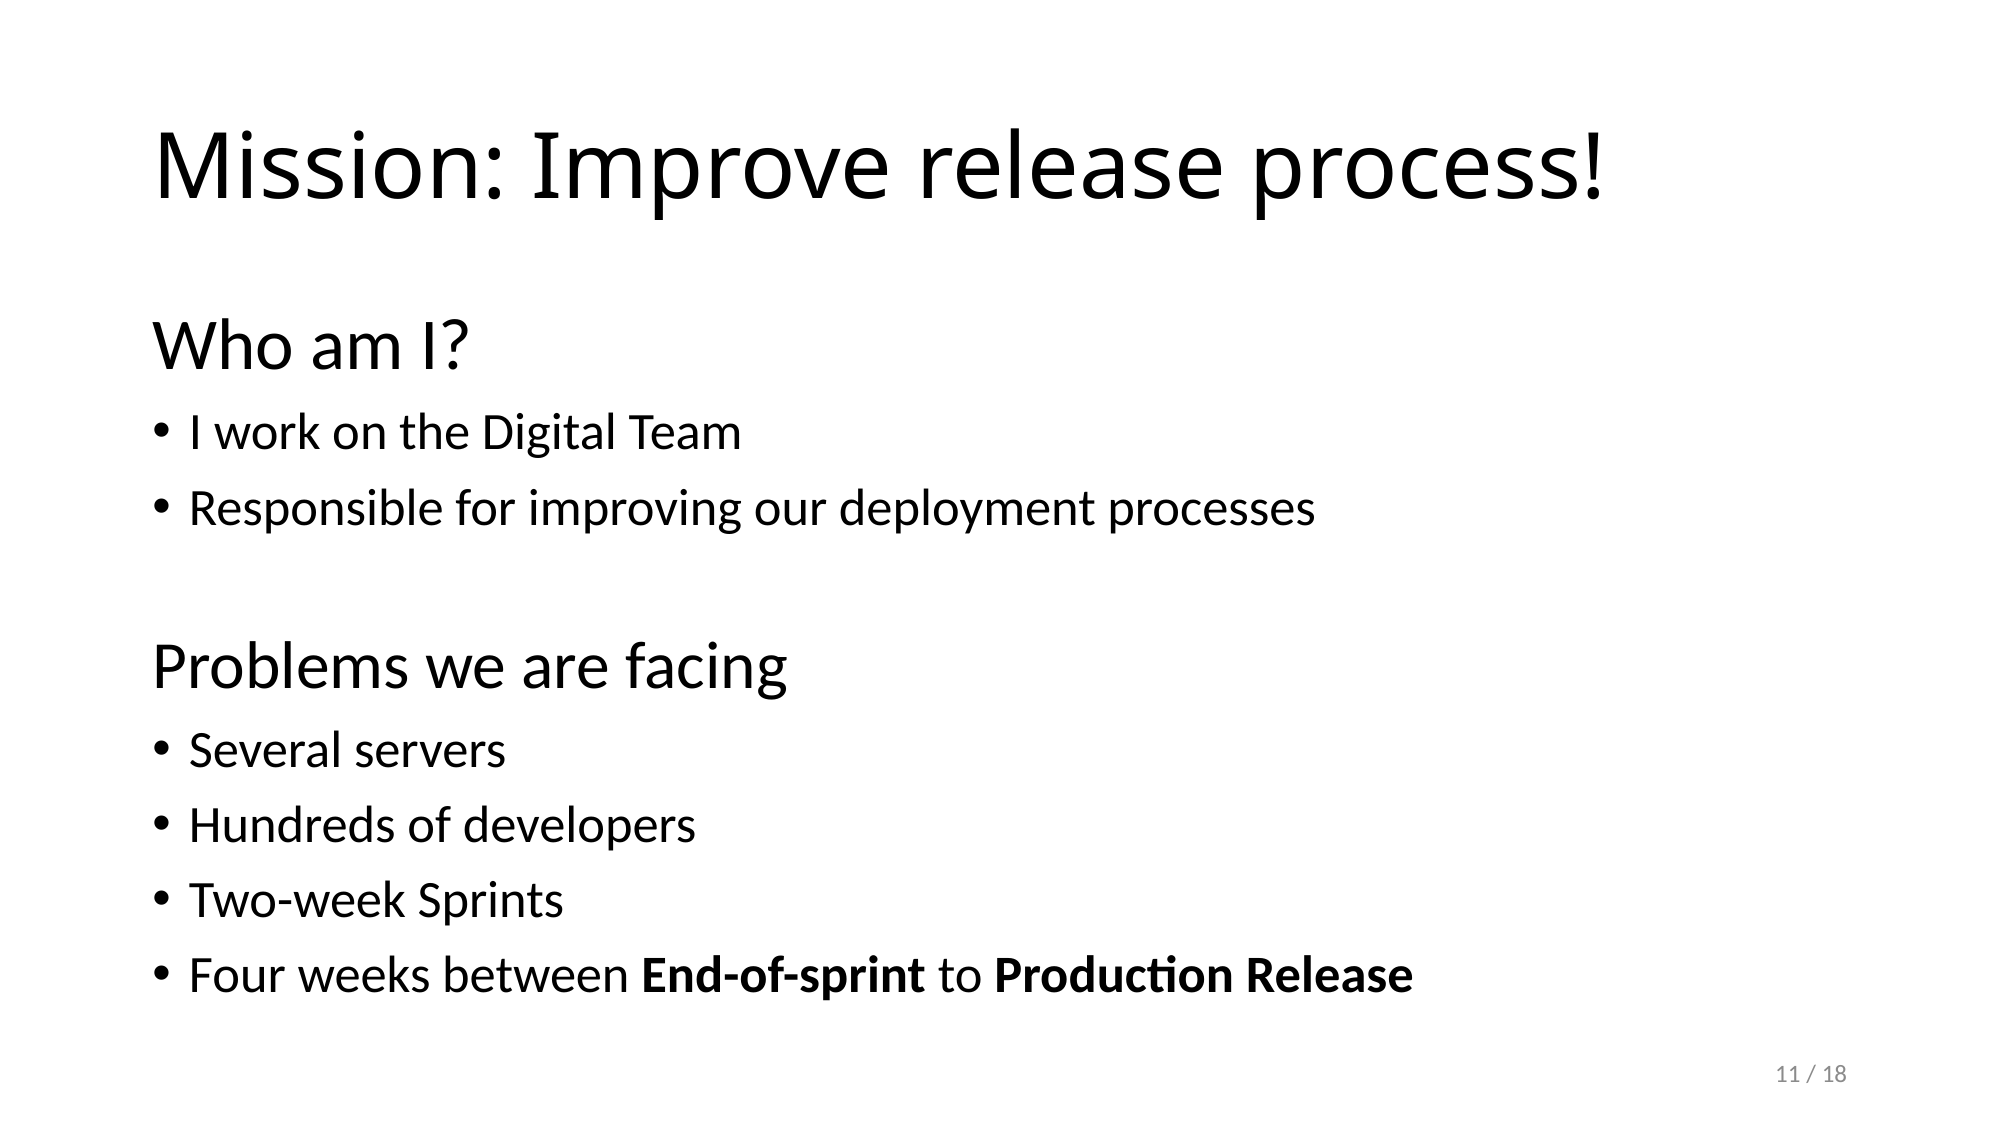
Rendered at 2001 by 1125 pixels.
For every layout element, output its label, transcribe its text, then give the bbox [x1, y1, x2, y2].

title Mission: Improve release process! [137, 59, 1863, 278]
list Who am I? I work on the Digital Team Responsible for improving our deployment processes Problems we are facing Several servers Hundreds of developers Two-week Sprints Four weeks between End-of-sprint to Production Release [137, 299, 1863, 1014]
slide_number 11 / 18 [1412, 1042, 1863, 1103]
